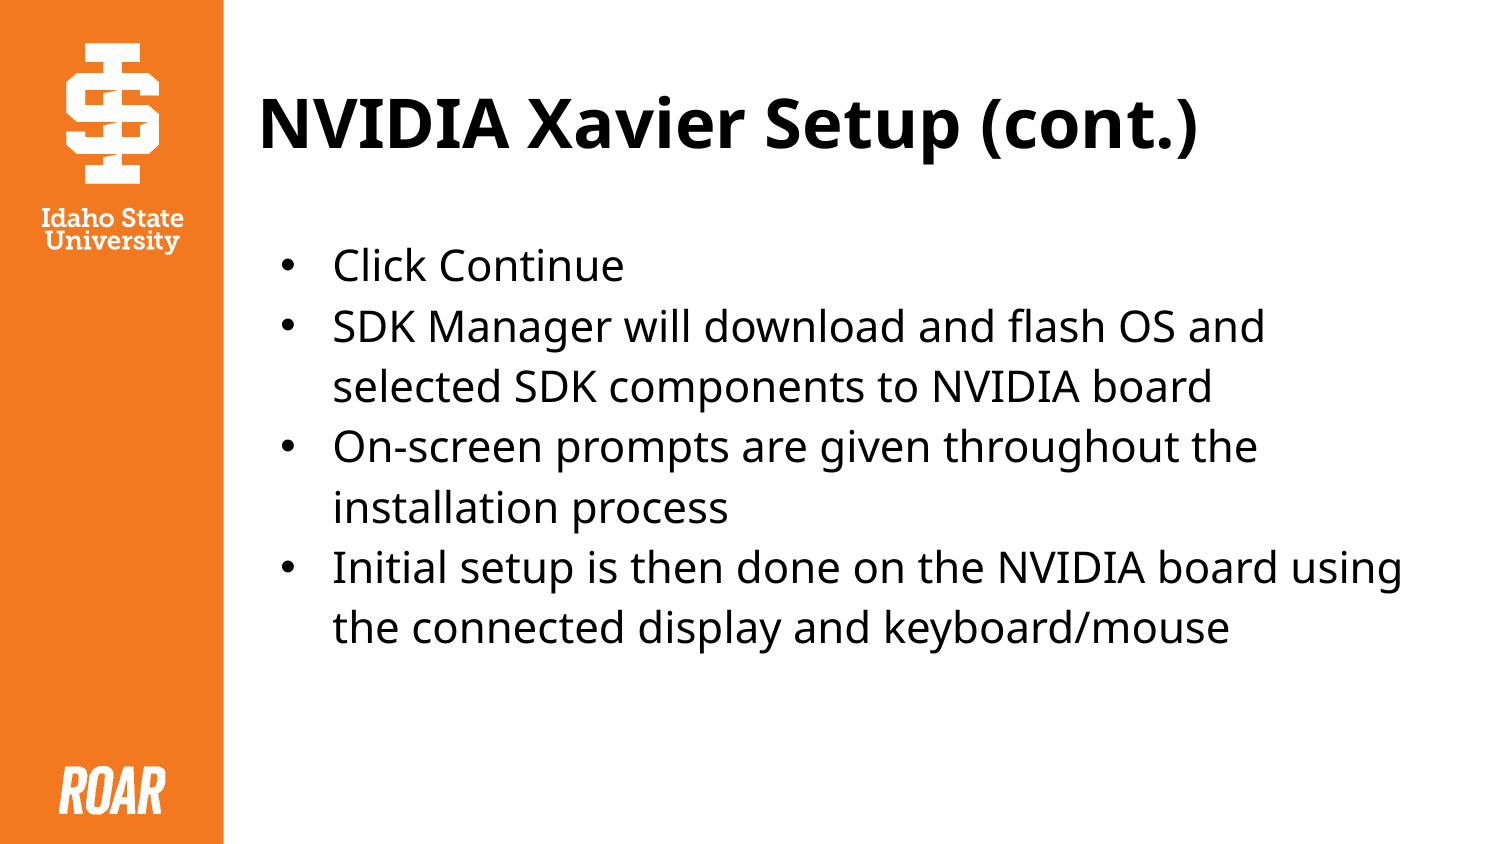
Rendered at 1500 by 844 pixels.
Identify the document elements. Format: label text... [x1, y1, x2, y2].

list Click Continue SDK Manager will download and flash OS and selected SDK components to NVIDIA board On-screen prompts are given throughout the installation process Initial setup is then done on the NVIDIA board using the connected display and keyboard/mouse [246, 224, 1423, 817]
picture [53, 763, 171, 817]
title NVIDIA Xavier Setup (cont.) [246, 44, 1435, 208]
picture [31, 27, 194, 271]
